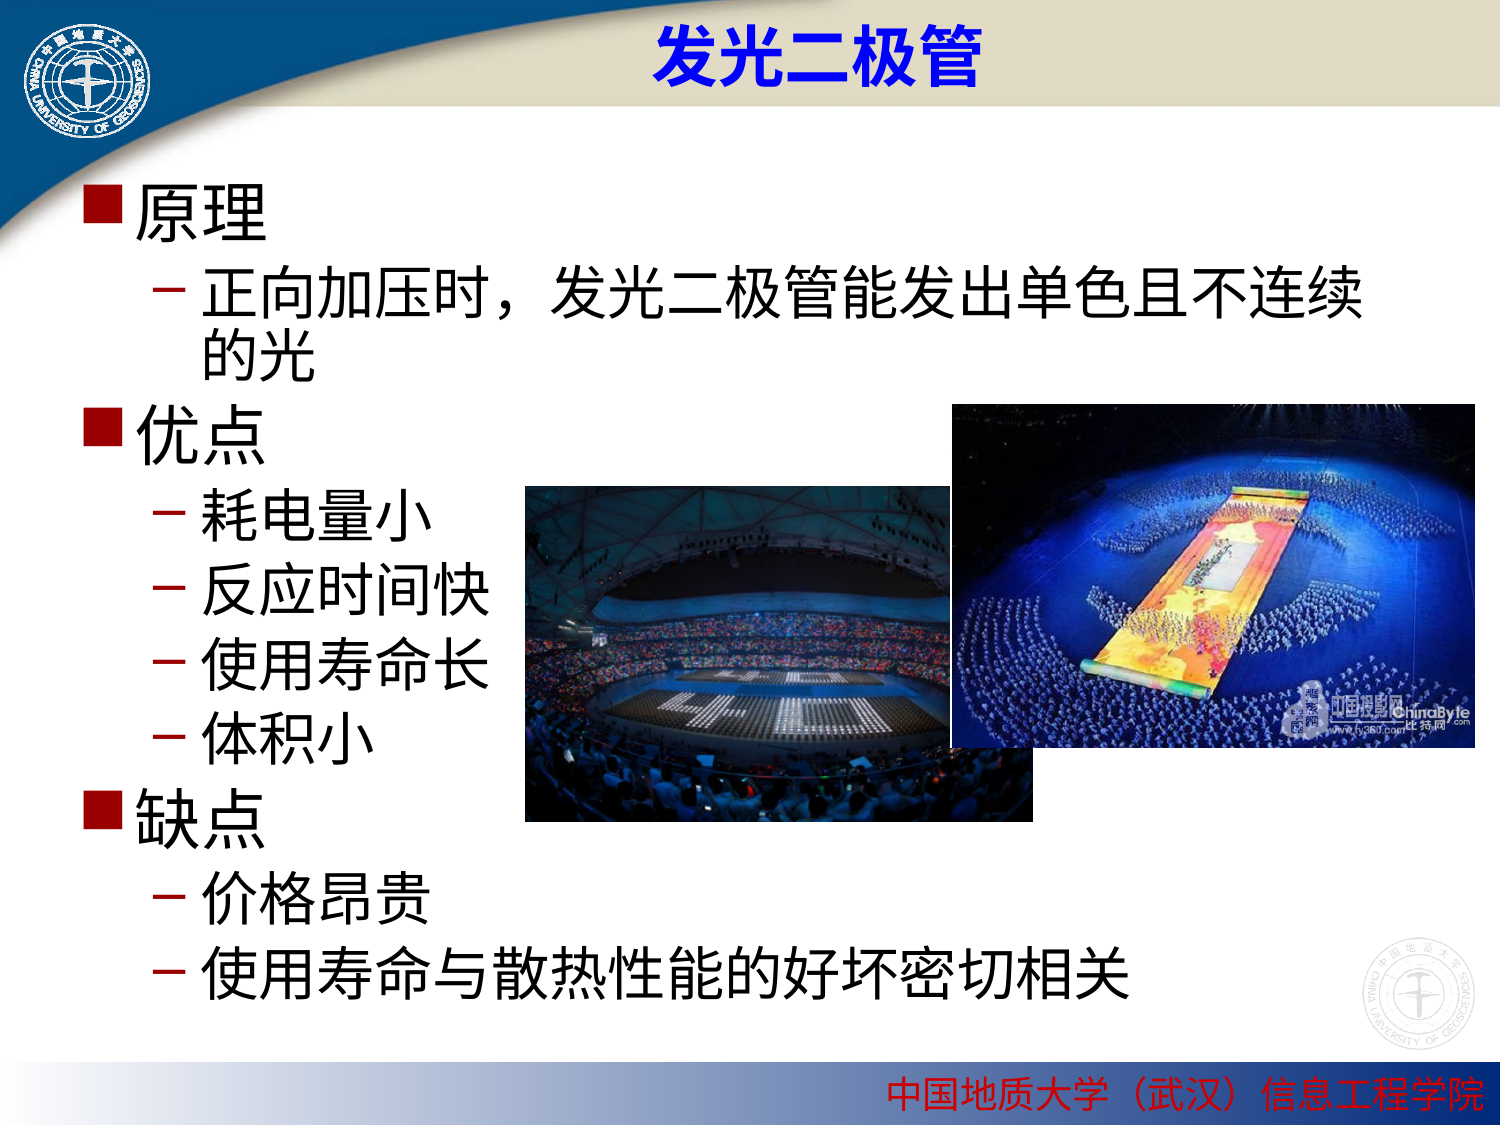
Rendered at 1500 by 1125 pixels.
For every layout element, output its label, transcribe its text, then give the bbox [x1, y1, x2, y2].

picture [0, 0, 1500, 1062]
list 原理 正向加压时，发光二极管能发出单色且不连续的光 优点 耗电量小 反应时间快 使用寿命长 体积小 缺点 价格昂贵 使用寿命与散热性能的好坏密切相关 [62, 172, 1414, 917]
title 发光二极管 [149, 6, 1500, 122]
